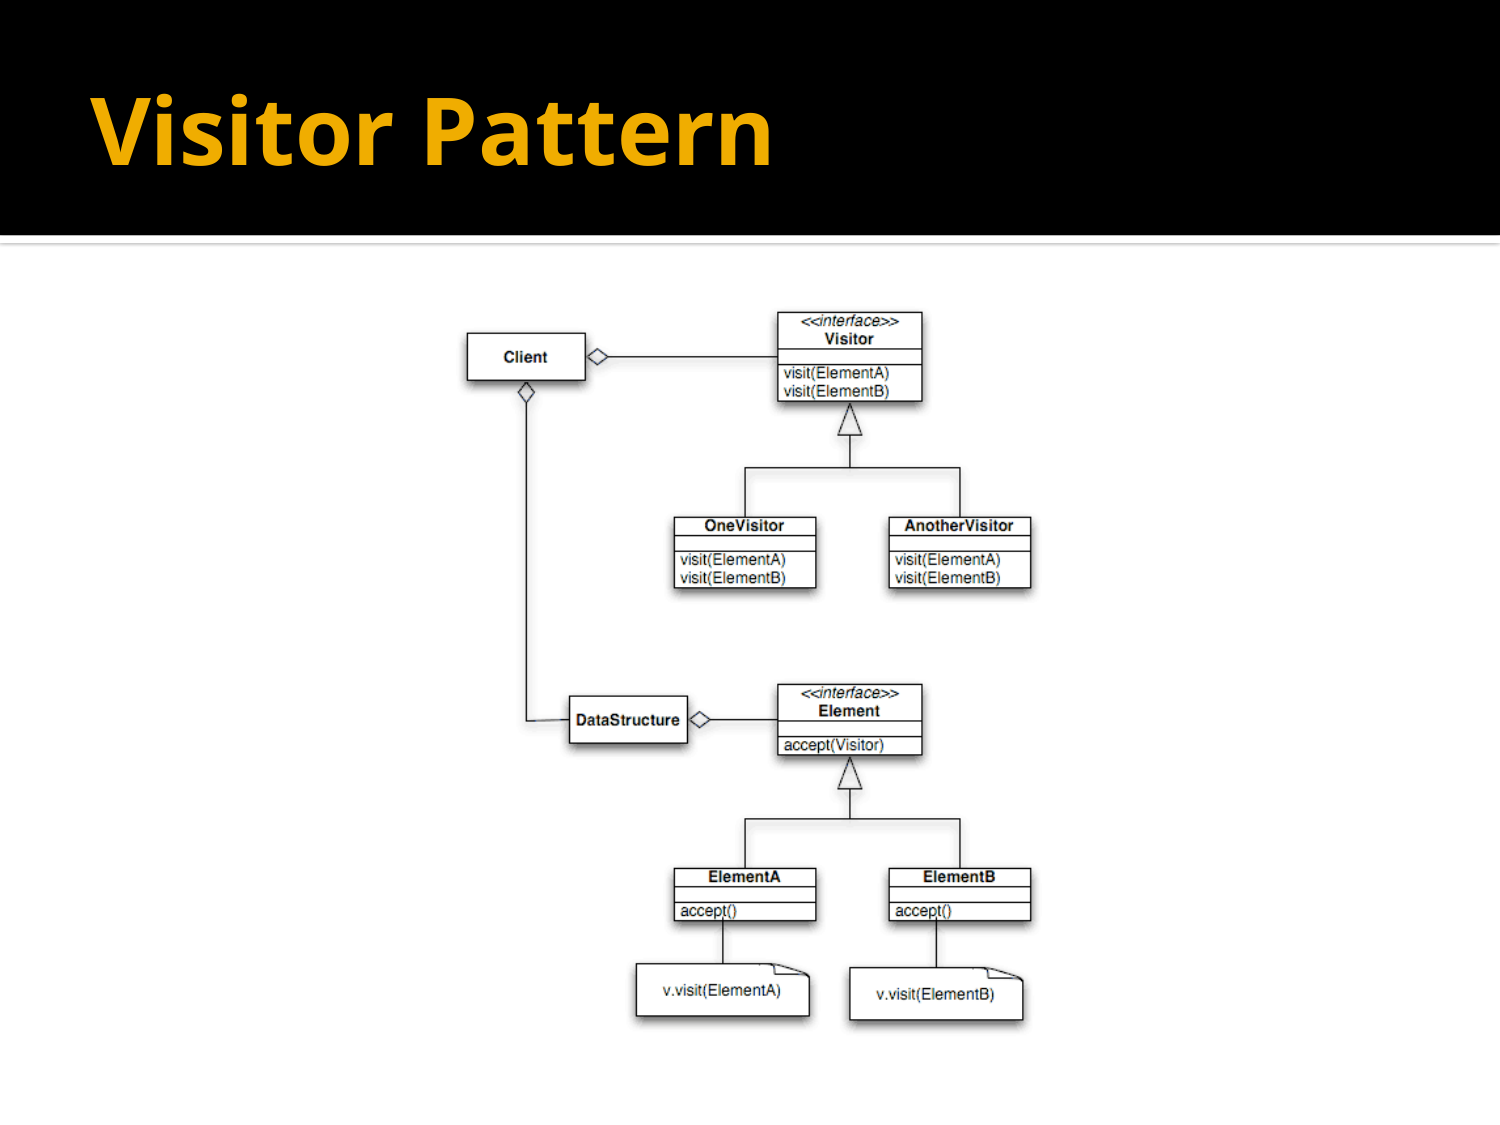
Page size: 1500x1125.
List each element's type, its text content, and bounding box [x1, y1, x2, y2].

title Visitor Pattern [75, 25, 1425, 231]
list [442, 291, 1057, 1050]
